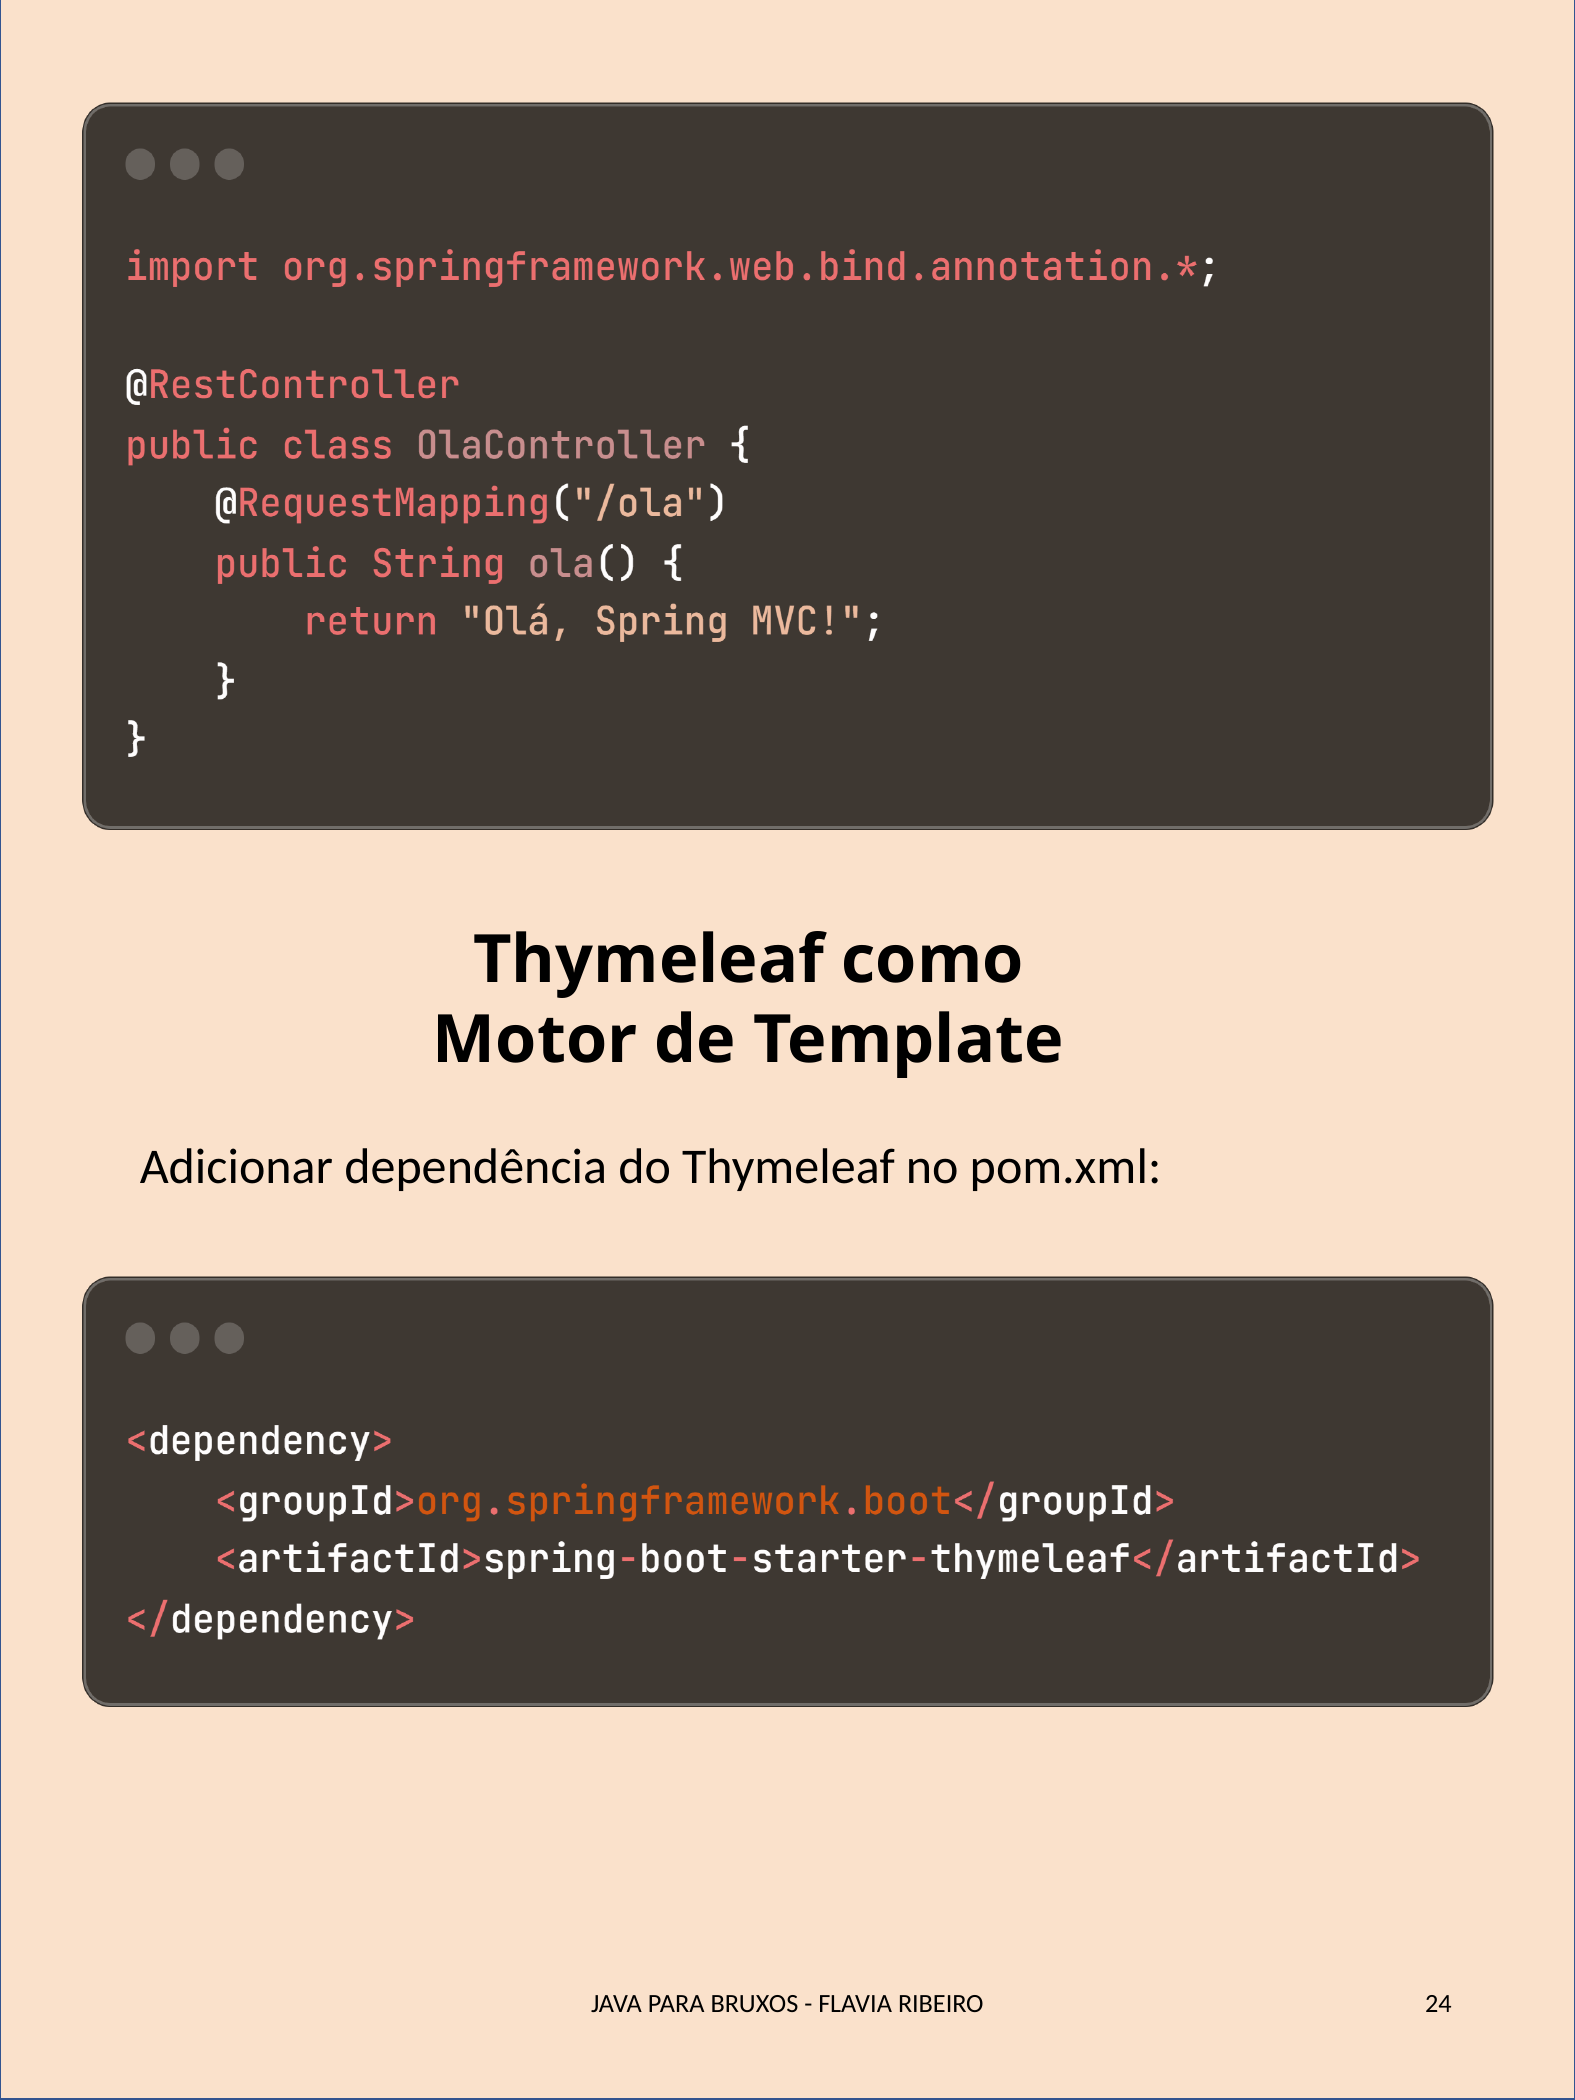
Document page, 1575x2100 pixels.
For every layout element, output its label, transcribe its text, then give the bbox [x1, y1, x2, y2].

picture [46, 1238, 1529, 1745]
slide_number 24 [1112, 1946, 1467, 2059]
text_box [0, 0, 1575, 2100]
footer JAVA PARA BRUXOS - FLAVIA RIBEIRO [521, 1946, 1054, 2059]
text_box Thymeleaf como Motor de Template [386, 908, 1112, 1084]
picture [46, 64, 1529, 868]
text_box Adicionar dependência do Thymeleaf no pom.xml: [125, 1125, 1450, 1201]
